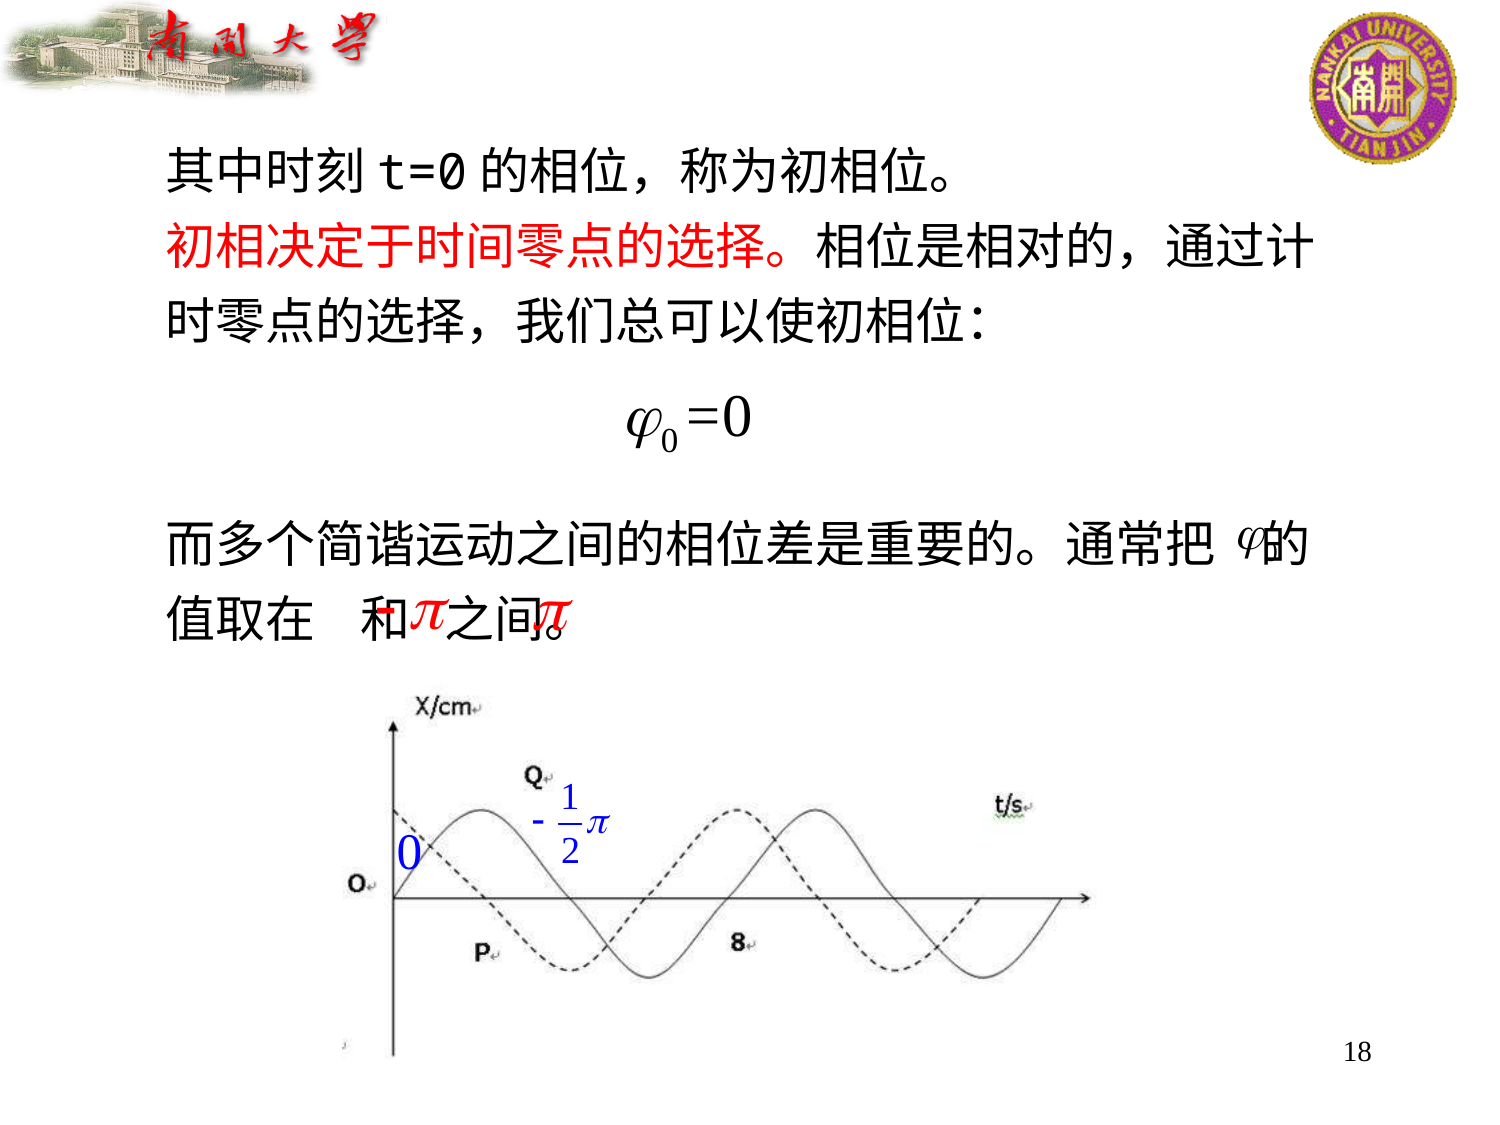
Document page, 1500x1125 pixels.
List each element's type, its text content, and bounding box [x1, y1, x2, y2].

slide_number 18 [1074, 1024, 1388, 1101]
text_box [1230, 501, 1287, 574]
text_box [525, 772, 619, 872]
text_box 而多个简谐运动之间的相位差是重要的。通常把 的值取在 和 之间。 [150, 489, 1368, 655]
picture [1262, 0, 1500, 178]
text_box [389, 822, 433, 883]
text_box 其中时刻t=0的相位，称为初相位。 初相决定于时间零点的选择。相位是相对的，通过计时零点的选择，我们总可以使初相位： [150, 56, 1344, 426]
picture [342, 685, 1098, 1066]
picture [0, 0, 388, 100]
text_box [525, 587, 585, 647]
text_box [365, 587, 463, 647]
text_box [618, 375, 761, 468]
